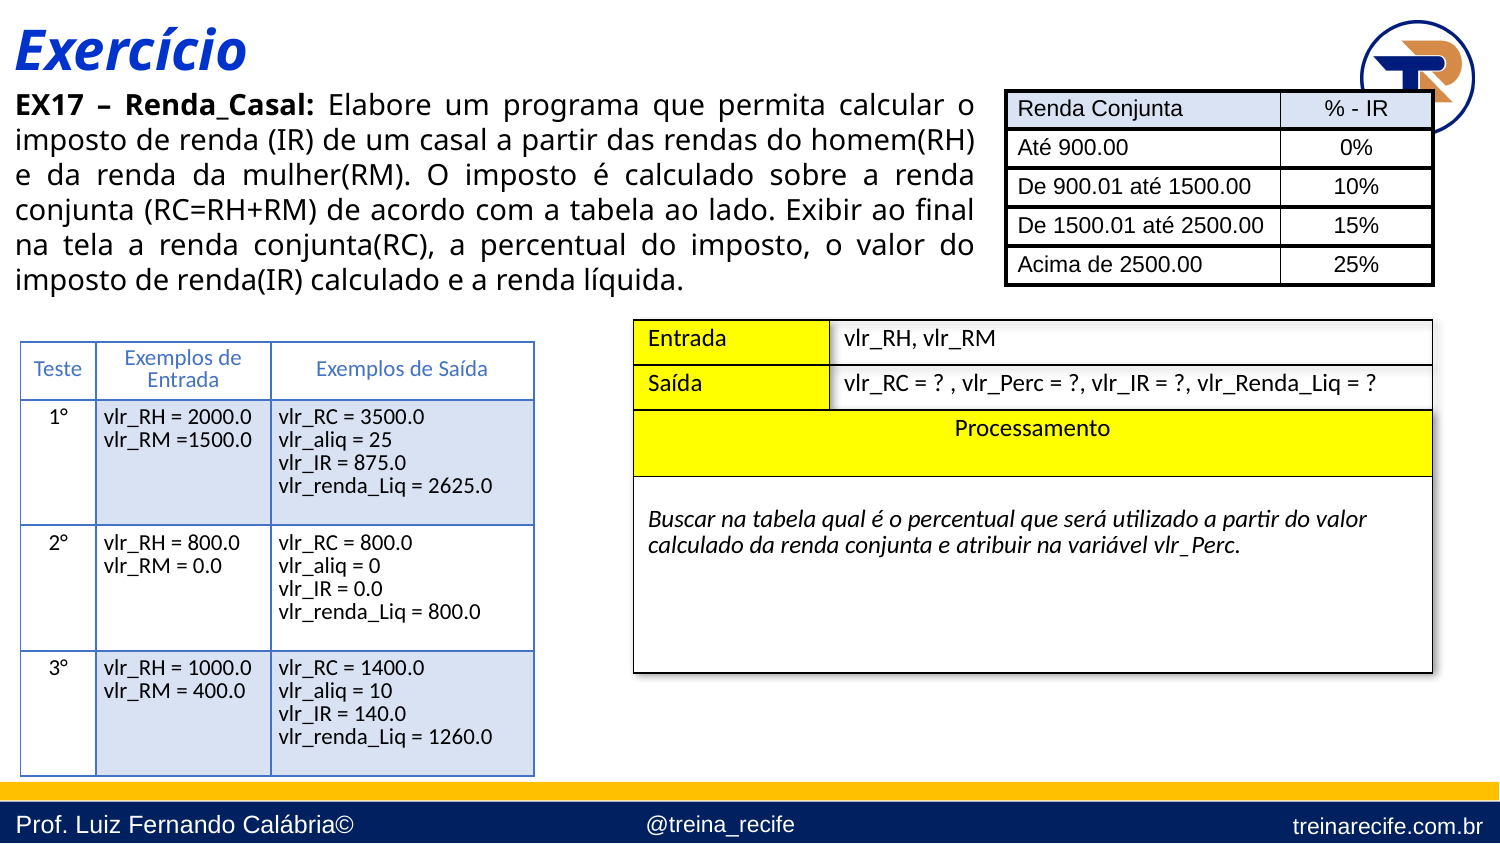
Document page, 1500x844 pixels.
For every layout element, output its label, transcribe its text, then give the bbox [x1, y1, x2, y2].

table_cell De 1500.01 até 2500.00 [1008, 209, 1280, 244]
table_cell vlr_RH = 1000.0 vlr_RM = 400.0 [97, 652, 270, 775]
table_cell vlr_RH = 2000.0 vlr_RM =1500.0 [97, 401, 270, 524]
table_cell vlr_RC = 800.0 vlr_aliq = 0 vlr_IR = 0.0 vlr_renda_Liq = 800.0 [272, 526, 533, 650]
table_header Renda Conjunta [1008, 93, 1280, 127]
table_cell 1° [21, 401, 95, 524]
table_cell vlr_RC = 1400.0 vlr_aliq = 10 vlr_IR = 140.0 vlr_renda_Liq = 1260.0 [272, 652, 533, 775]
table_header Exemplos de Saída [272, 343, 533, 399]
table_cell vlr_RC = 3500.0 vlr_aliq = 25 vlr_IR = 875.0 vlr_renda_Liq = 2625.0 [272, 401, 533, 524]
table_cell 10% [1281, 170, 1431, 205]
table_cell 15% [1281, 209, 1431, 244]
table_header Teste [21, 343, 95, 399]
table_cell vlr_RH = 800.0 vlr_RM = 0.0 [97, 526, 270, 650]
table_header % - IR [1281, 93, 1431, 127]
text_box Exercício [0, 7, 847, 90]
picture [1360, 20, 1475, 136]
table_cell 2° [21, 526, 95, 650]
table_cell 3° [21, 652, 95, 775]
table_header Exemplos de Entrada [97, 343, 270, 399]
text_box EX17 – Renda_Casal: Elabore um programa que permita calcular o imposto de renda (IR) de um casal a partir das rendas do homem(RH) e da renda da mulher(RM). O imposto é calculado sobre a renda conjunta (RC=RH+RM) de acordo com a tabela ao lado. Exibir ao final na tela a renda conjunta(RC), a percentual do imposto, o valor do imposto de renda(IR) calculado e a renda líquida. [0, 79, 991, 304]
table_cell Acima de 2500.00 [1008, 248, 1280, 283]
table_cell 0% [1281, 131, 1431, 166]
table_cell De 900.01 até 1500.00 [1008, 170, 1280, 205]
table_cell Até 900.00 [1008, 131, 1280, 166]
table_cell 25% [1281, 248, 1431, 283]
